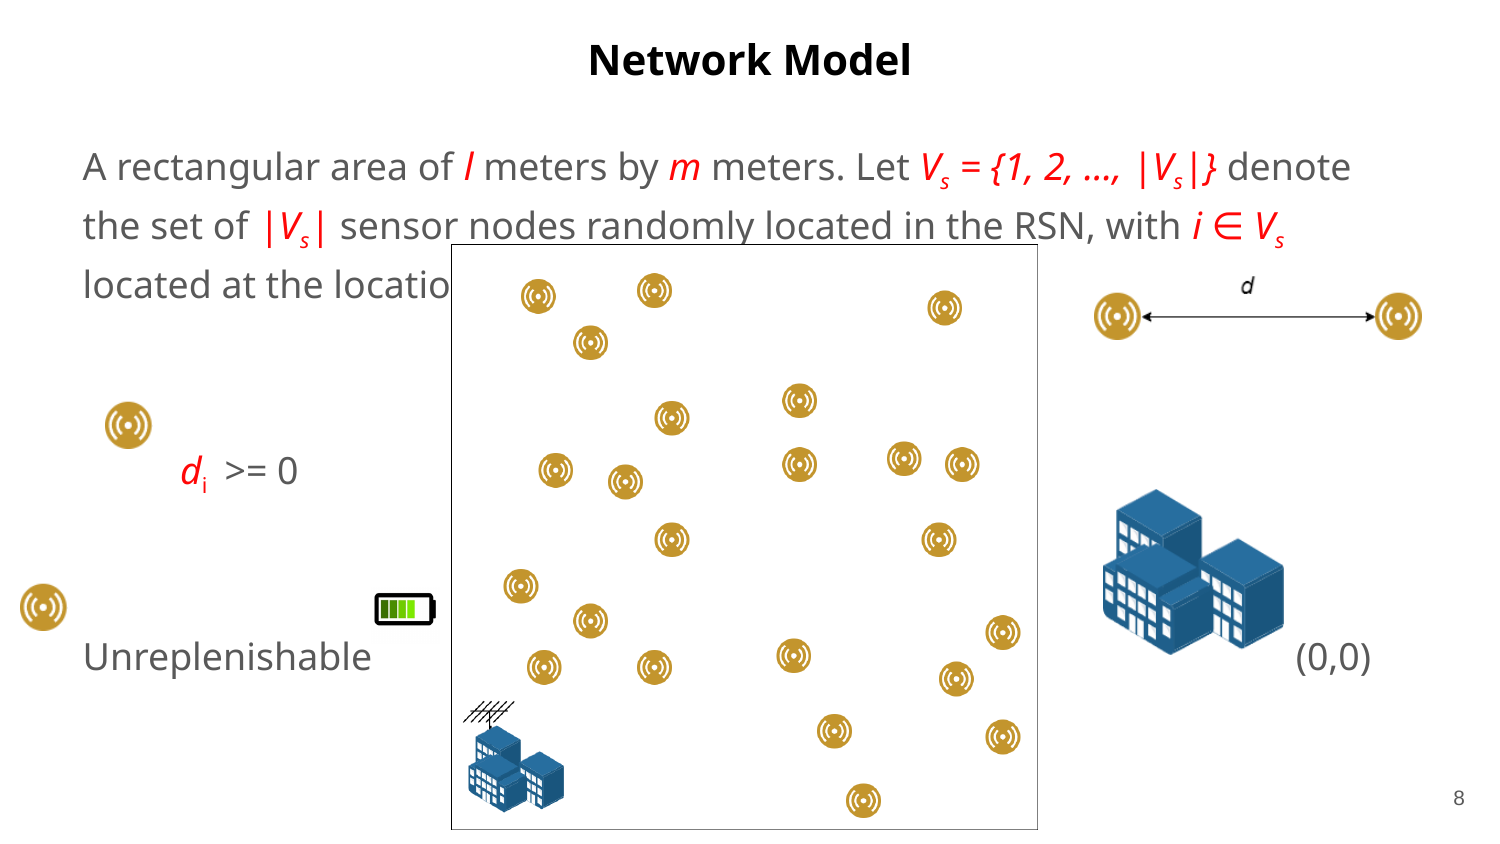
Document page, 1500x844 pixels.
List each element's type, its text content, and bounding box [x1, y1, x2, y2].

slide_number ‹#› [1389, 764, 1480, 830]
text_box A rectangular area of l meters by m meters. Let Vs = {1, 2, ..., |Vs|} denote the set of |Vs| sensor nodes randomly located in the RSN, with i ∈ Vs located at the location (xi , yi) di >= 0 Unreplenishable (0,0) [67, 120, 1422, 797]
picture [451, 243, 1038, 830]
picture [1094, 261, 1422, 341]
title Network Model [51, 18, 1449, 113]
picture [19, 576, 68, 632]
picture [1103, 489, 1284, 655]
picture [371, 586, 440, 645]
picture [104, 394, 153, 449]
